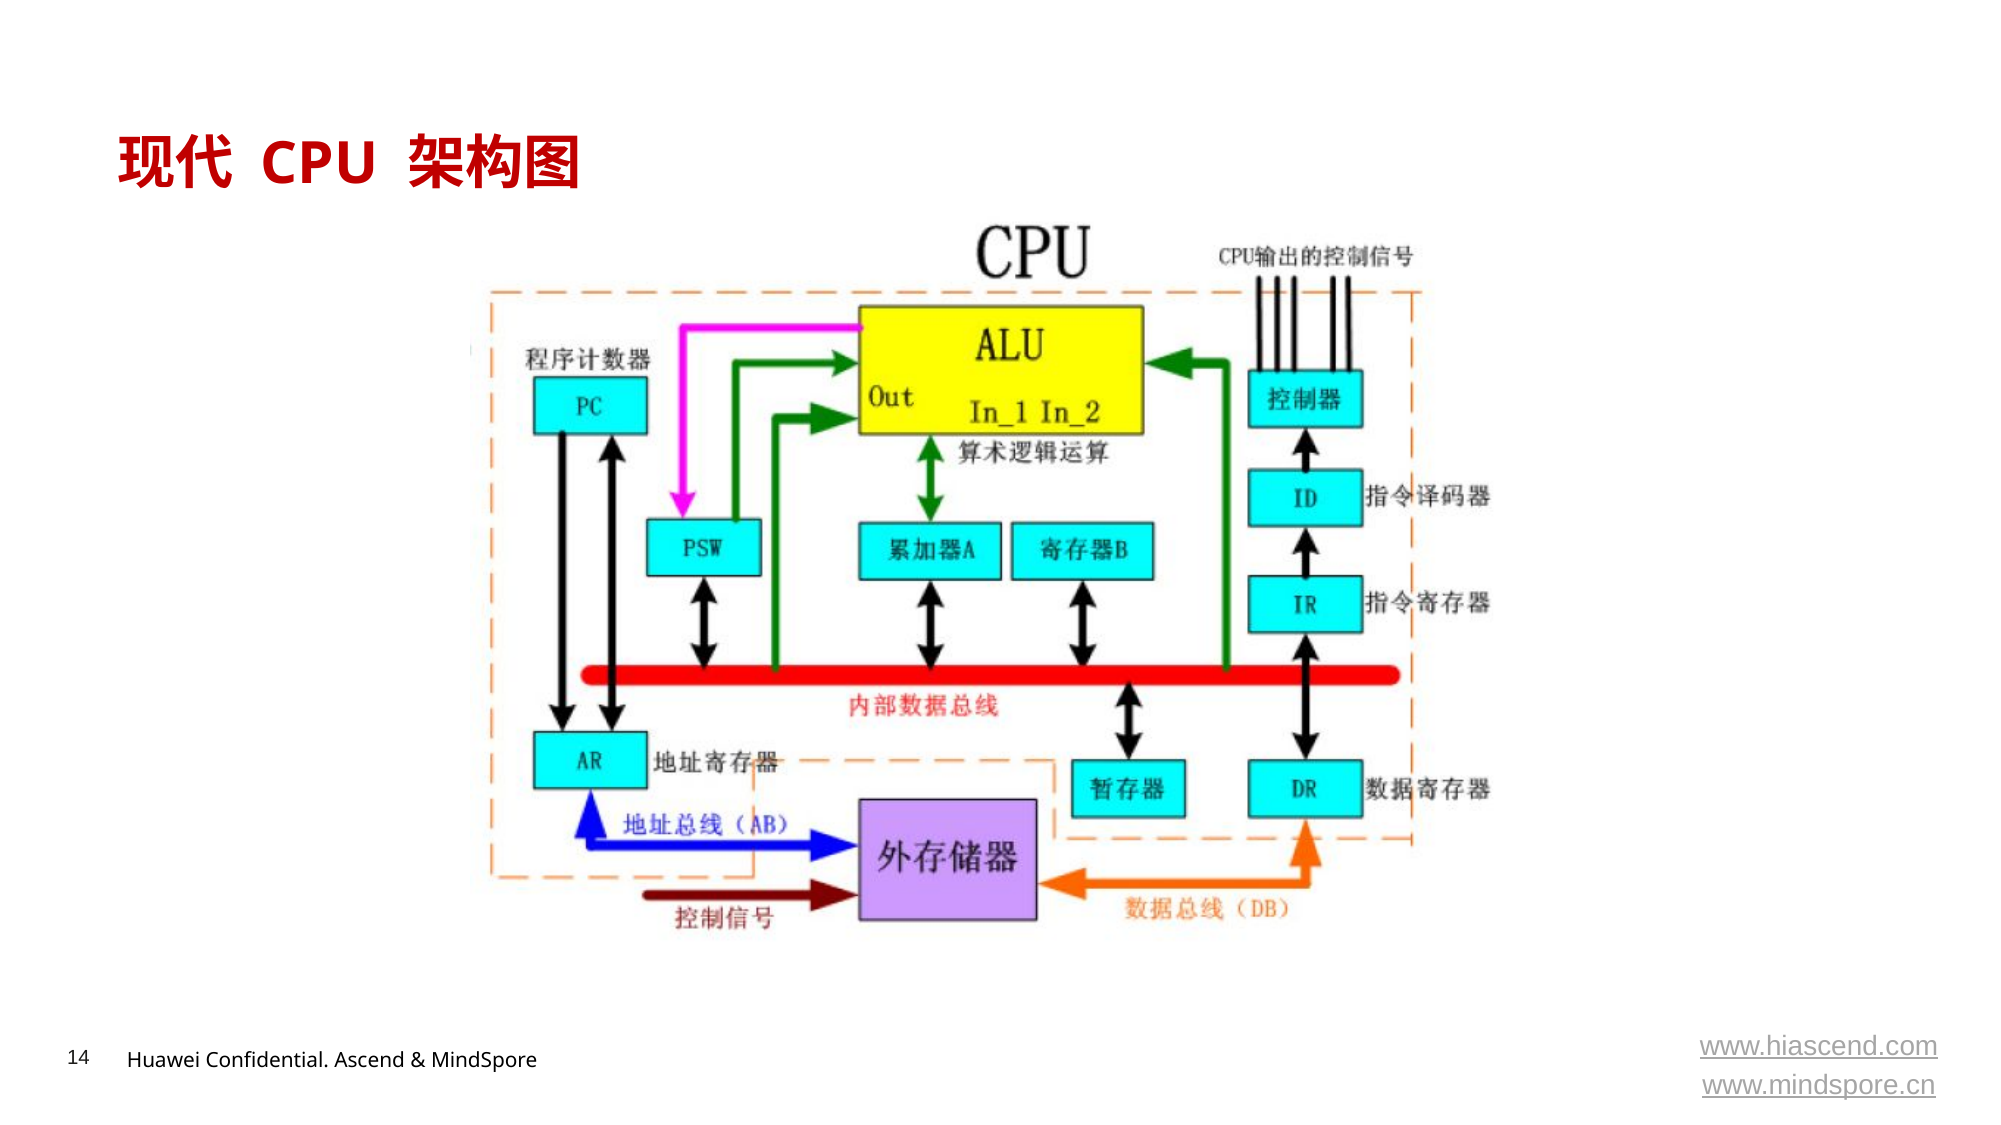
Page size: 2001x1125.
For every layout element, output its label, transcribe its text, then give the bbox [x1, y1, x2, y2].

title 现代 CPU 架构图 [102, 111, 1901, 209]
picture [470, 210, 1533, 967]
